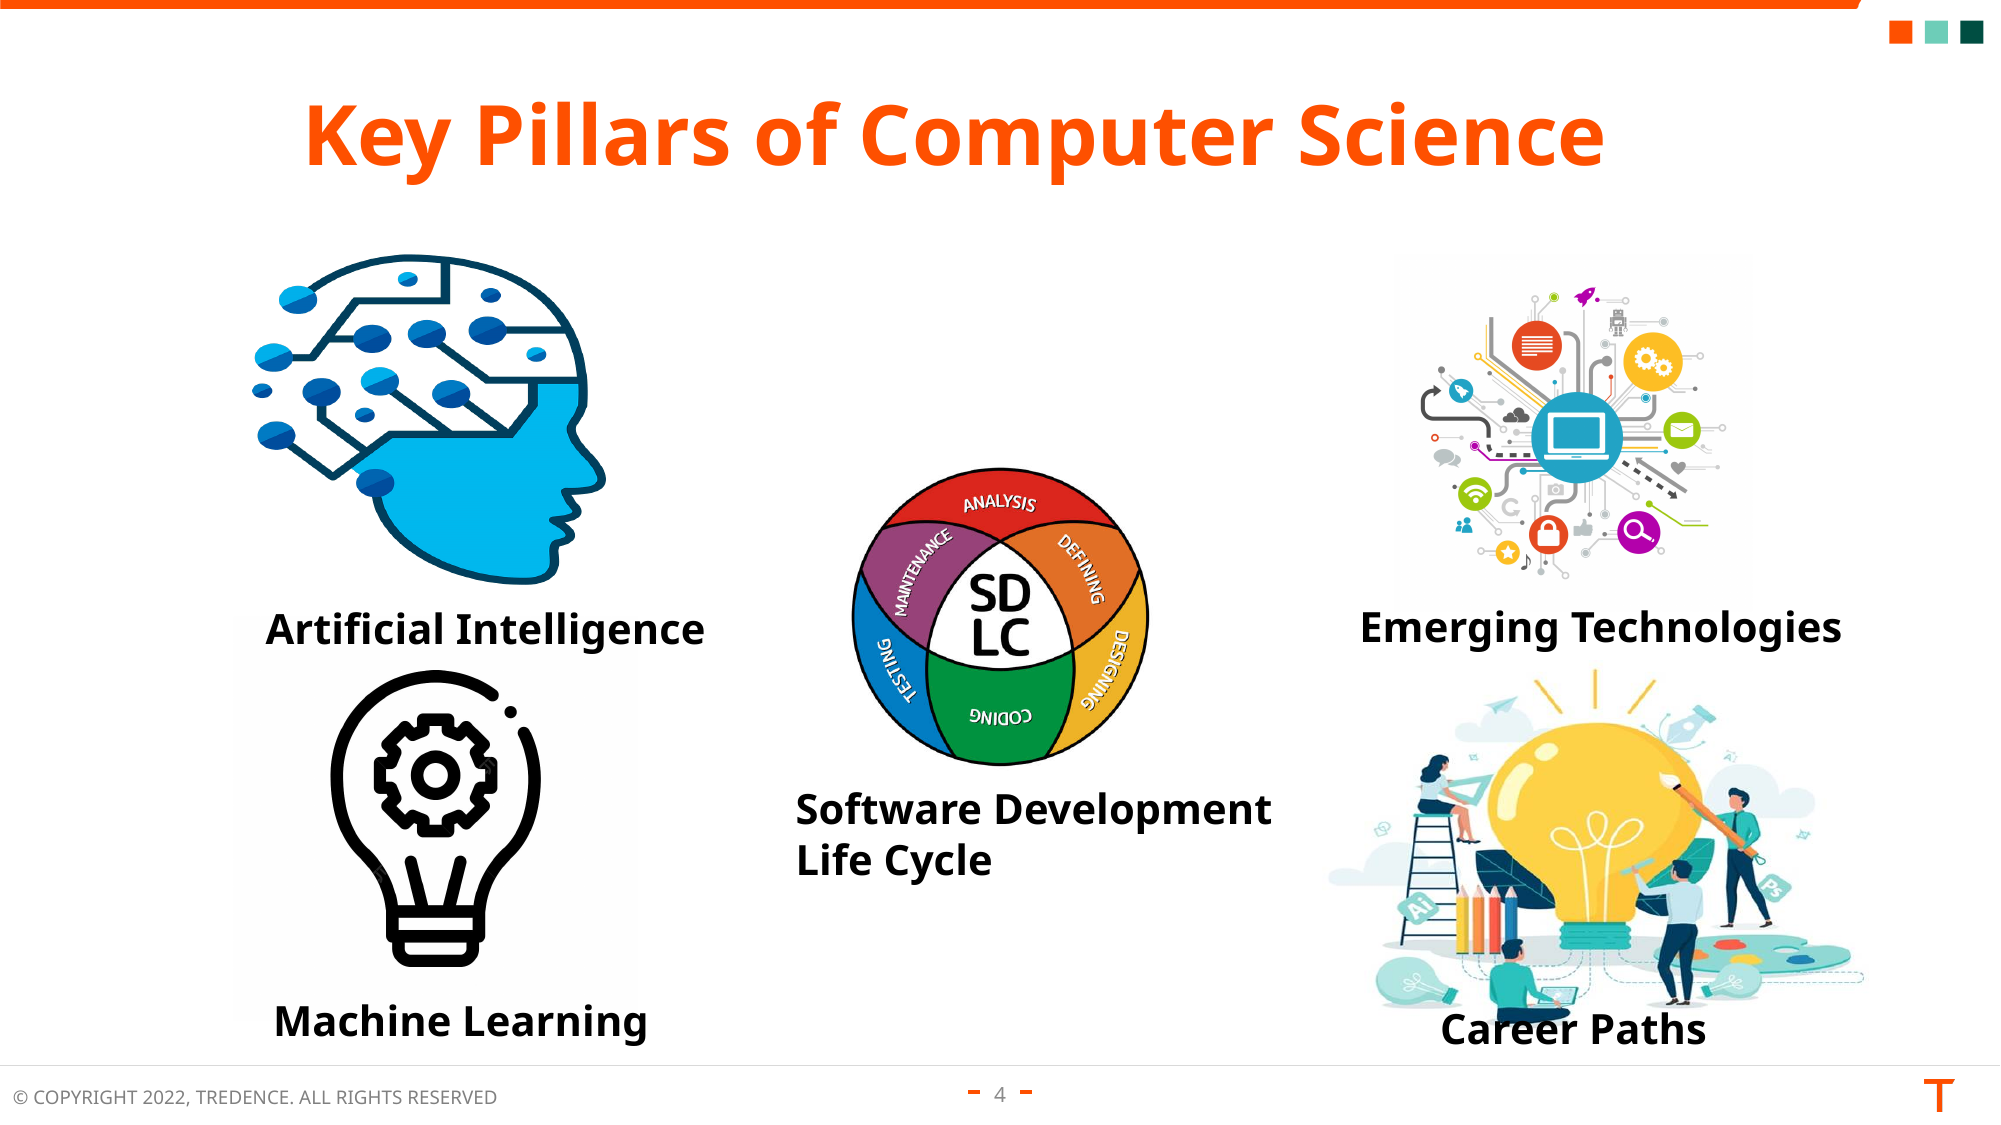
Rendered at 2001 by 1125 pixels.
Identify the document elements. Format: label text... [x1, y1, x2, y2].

picture [1924, 1079, 1955, 1112]
text_box Artificial Intelligence [250, 595, 721, 661]
text_box Machine Learning [258, 987, 665, 1053]
text_box Career Paths [1425, 1032, 1722, 1061]
picture [821, 437, 1179, 796]
picture [537, 485, 606, 585]
picture [252, 254, 576, 585]
text_box Software Development Life Cycle [780, 775, 1288, 891]
picture [429, 254, 606, 472]
picture [1394, 254, 1753, 613]
text_box Emerging Technologies [1344, 593, 1858, 659]
picture [233, 616, 638, 1021]
picture [0, 0, 1931, 9]
picture [1322, 660, 1871, 1032]
text_box Key Pillars of Computer Science [65, 75, 1846, 190]
